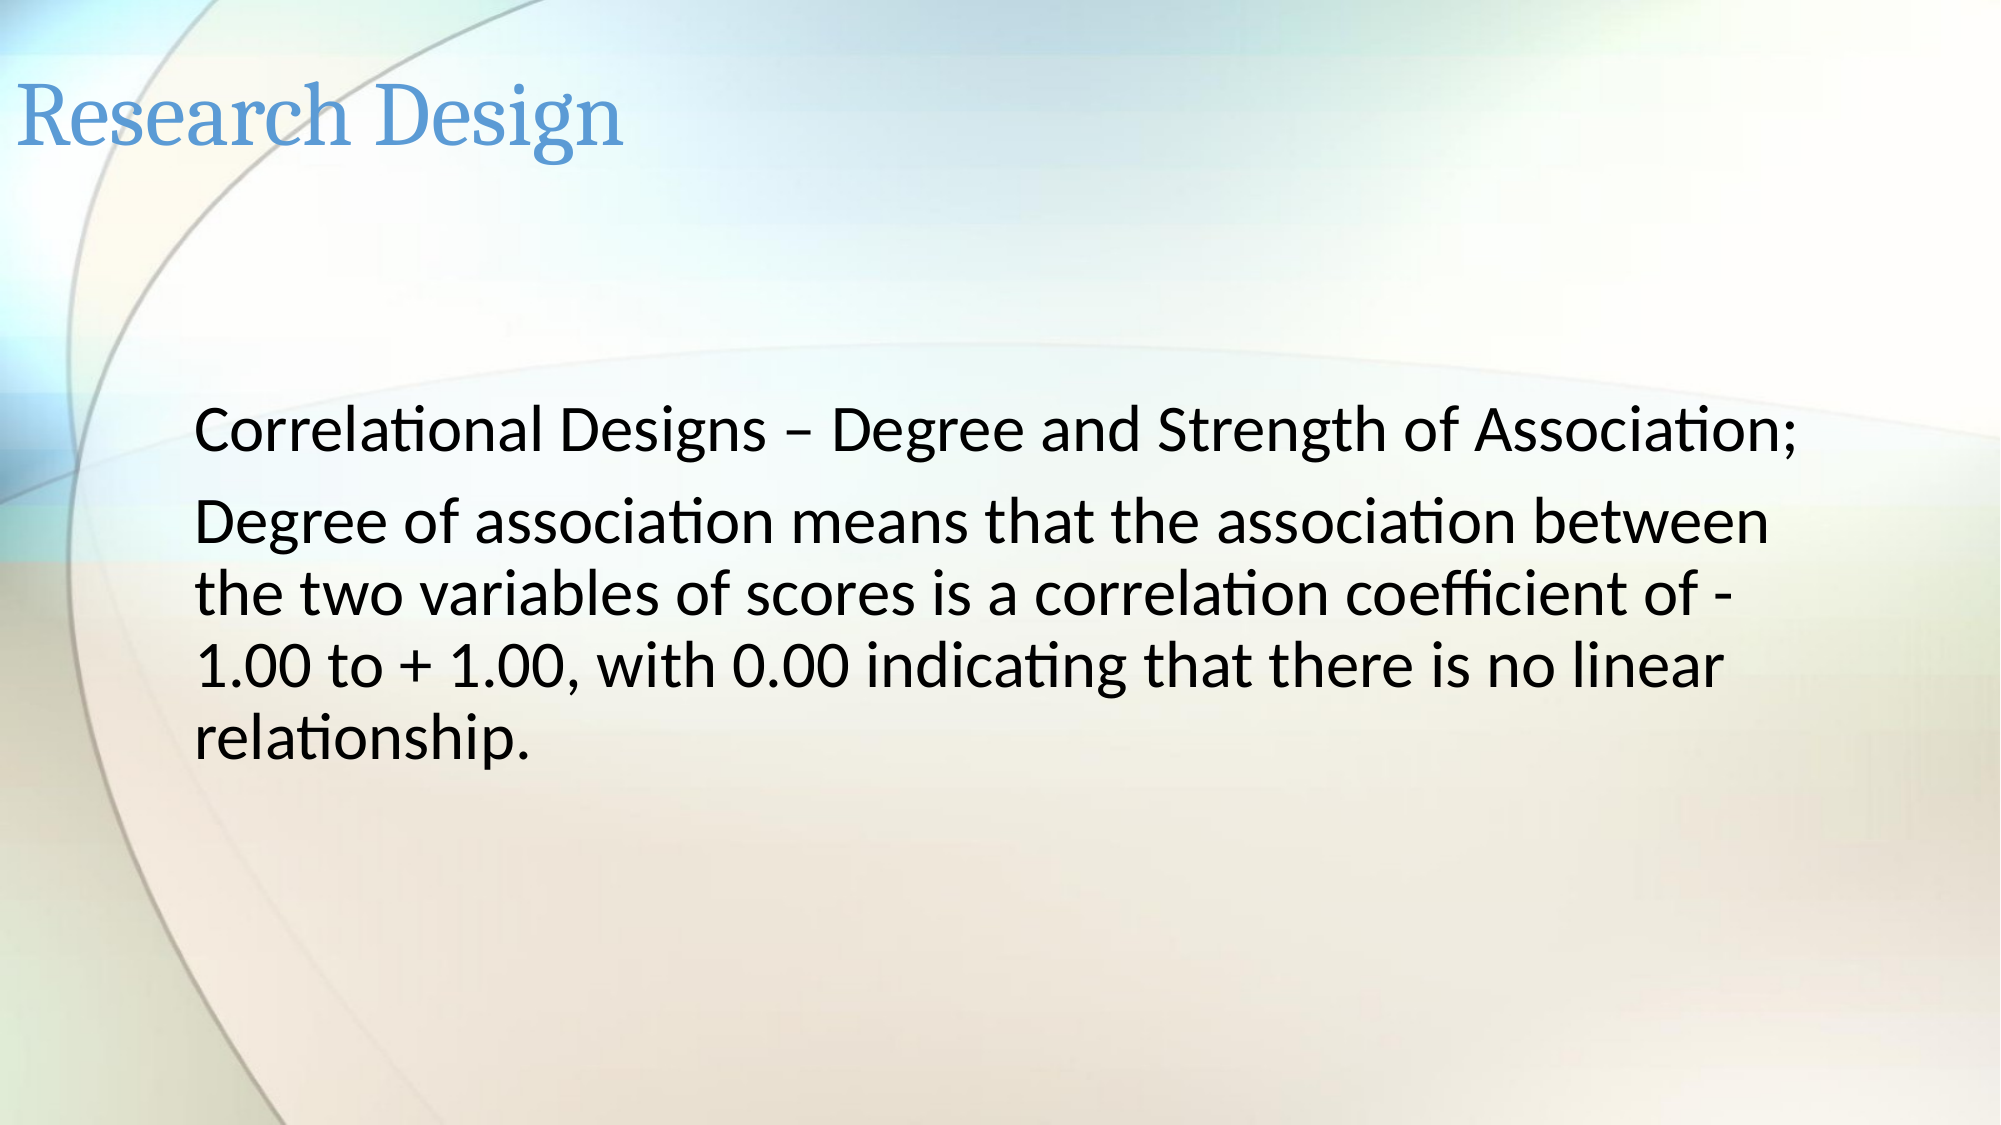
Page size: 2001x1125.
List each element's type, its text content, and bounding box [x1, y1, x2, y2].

picture [0, 0, 2001, 1125]
list Correlational Designs – Degree and Strength of Association; Degree of association means that the association between the two variables of scores is a correlation coefficient of -1.00 to + 1.00, with 0.00 indicating that there is no linear relationship. [141, 386, 1866, 1101]
title Research Design [0, 0, 1482, 218]
